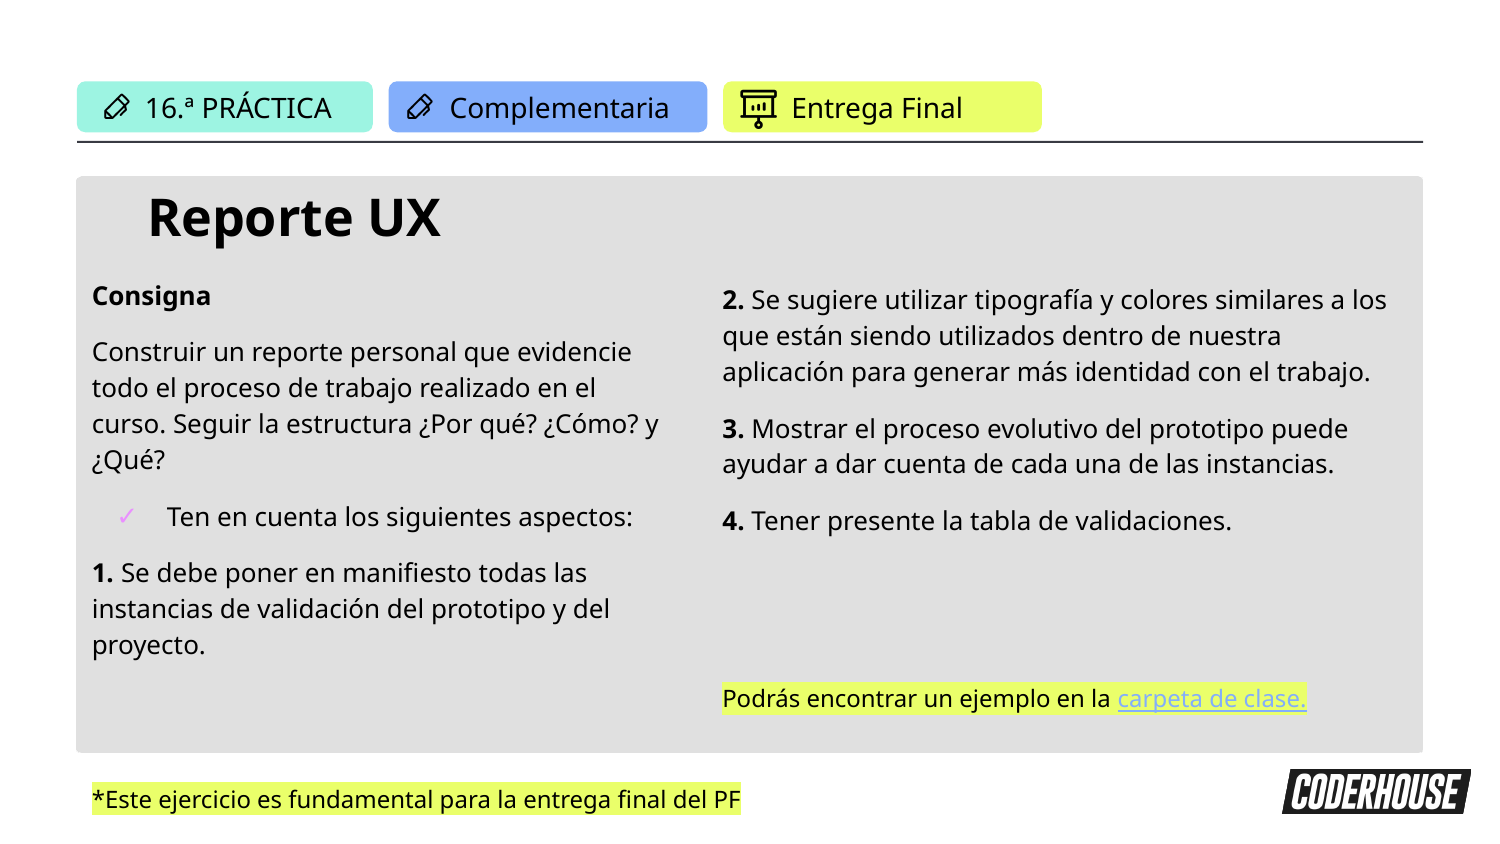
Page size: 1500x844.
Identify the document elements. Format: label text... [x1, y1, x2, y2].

text_box Complementaria [388, 81, 708, 133]
picture [76, 176, 1424, 754]
picture [1281, 769, 1471, 814]
picture [403, 90, 436, 123]
text_box *Este ejercicio es fundamental para la entrega final del PF [76, 769, 792, 828]
picture [100, 90, 133, 123]
text_box 16.ª PRÁCTICA [76, 81, 373, 133]
picture [736, 84, 781, 130]
text_box Entrega Final [723, 81, 1042, 133]
